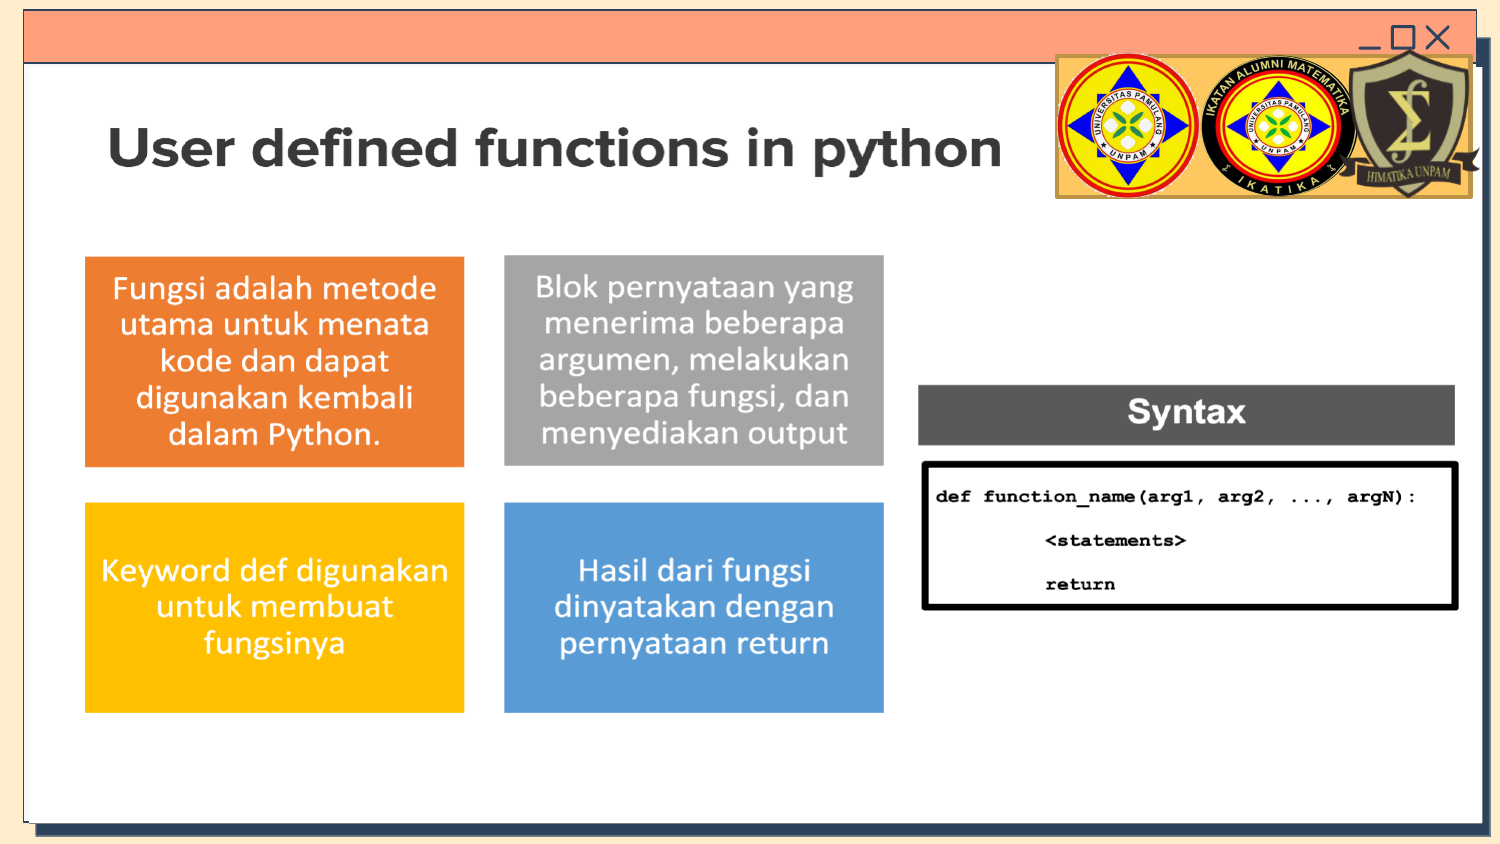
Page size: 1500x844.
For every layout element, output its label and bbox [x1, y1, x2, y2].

picture [29, 48, 1483, 824]
